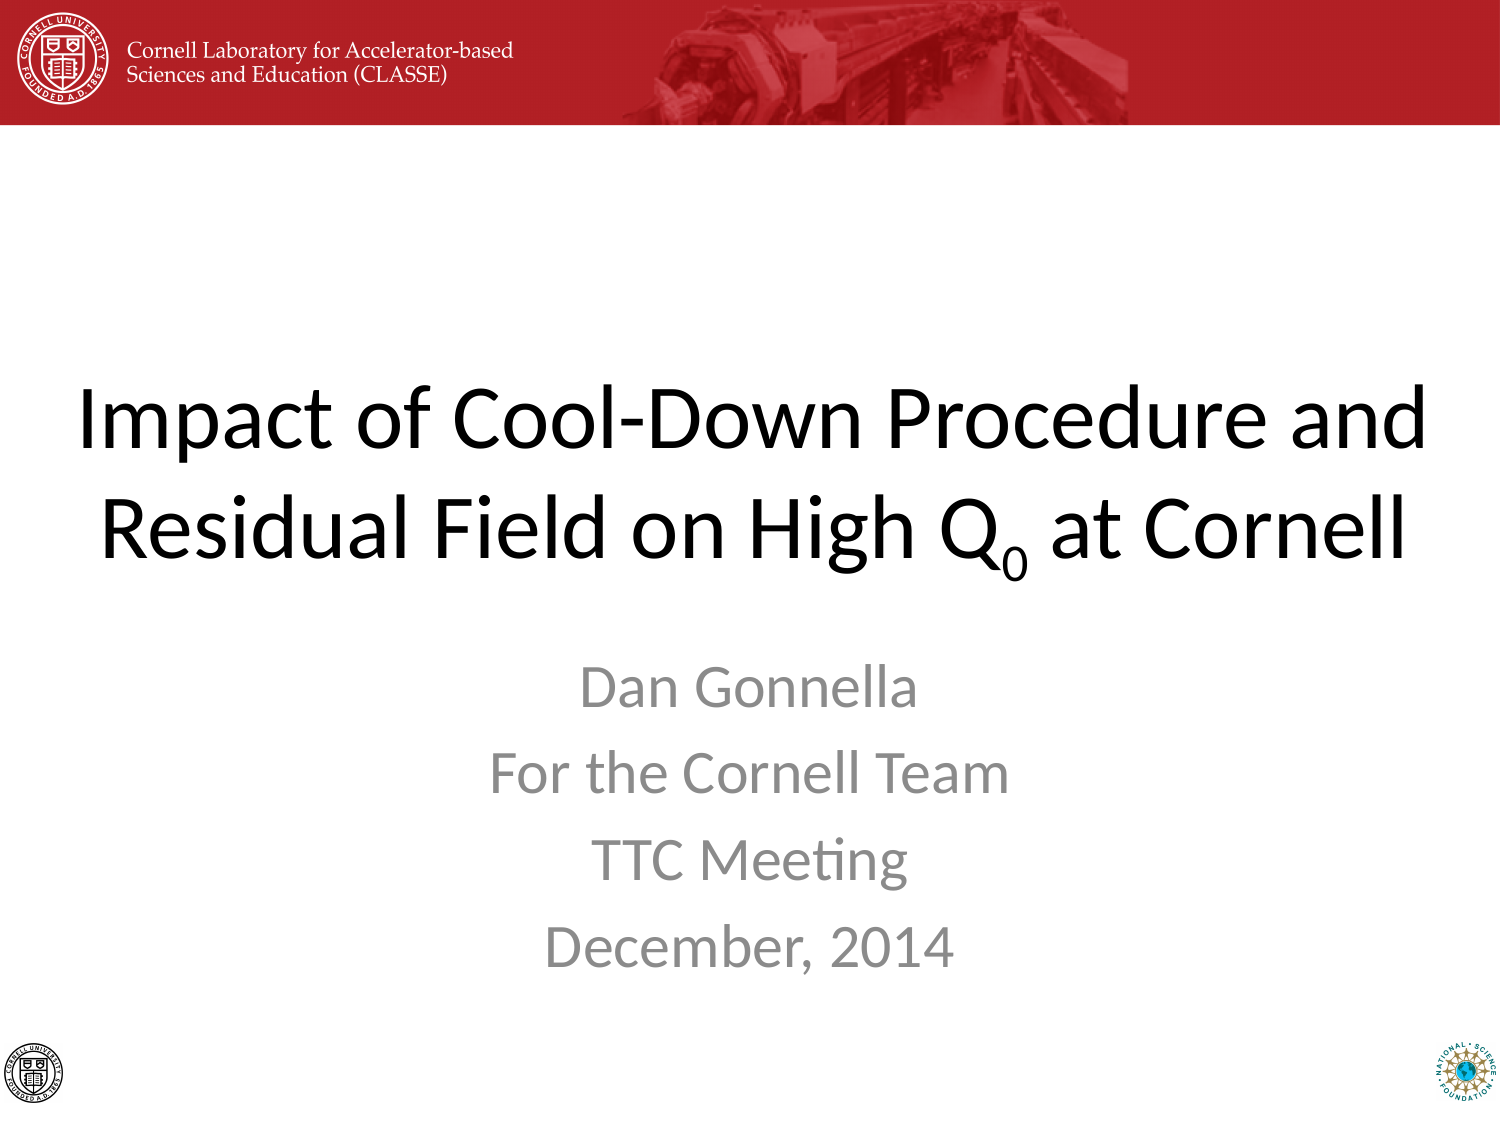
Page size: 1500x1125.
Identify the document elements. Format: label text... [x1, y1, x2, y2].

picture [1436, 1042, 1496, 1101]
title Impact of Cool-Down Procedure and Residual Field on High Q0 at Cornell [35, 349, 1474, 591]
subtitle Dan Gonnella For the Cornell Team TTC Meeting December, 2014 [225, 637, 1275, 989]
picture [0, 0, 1500, 144]
picture [4, 1043, 63, 1103]
